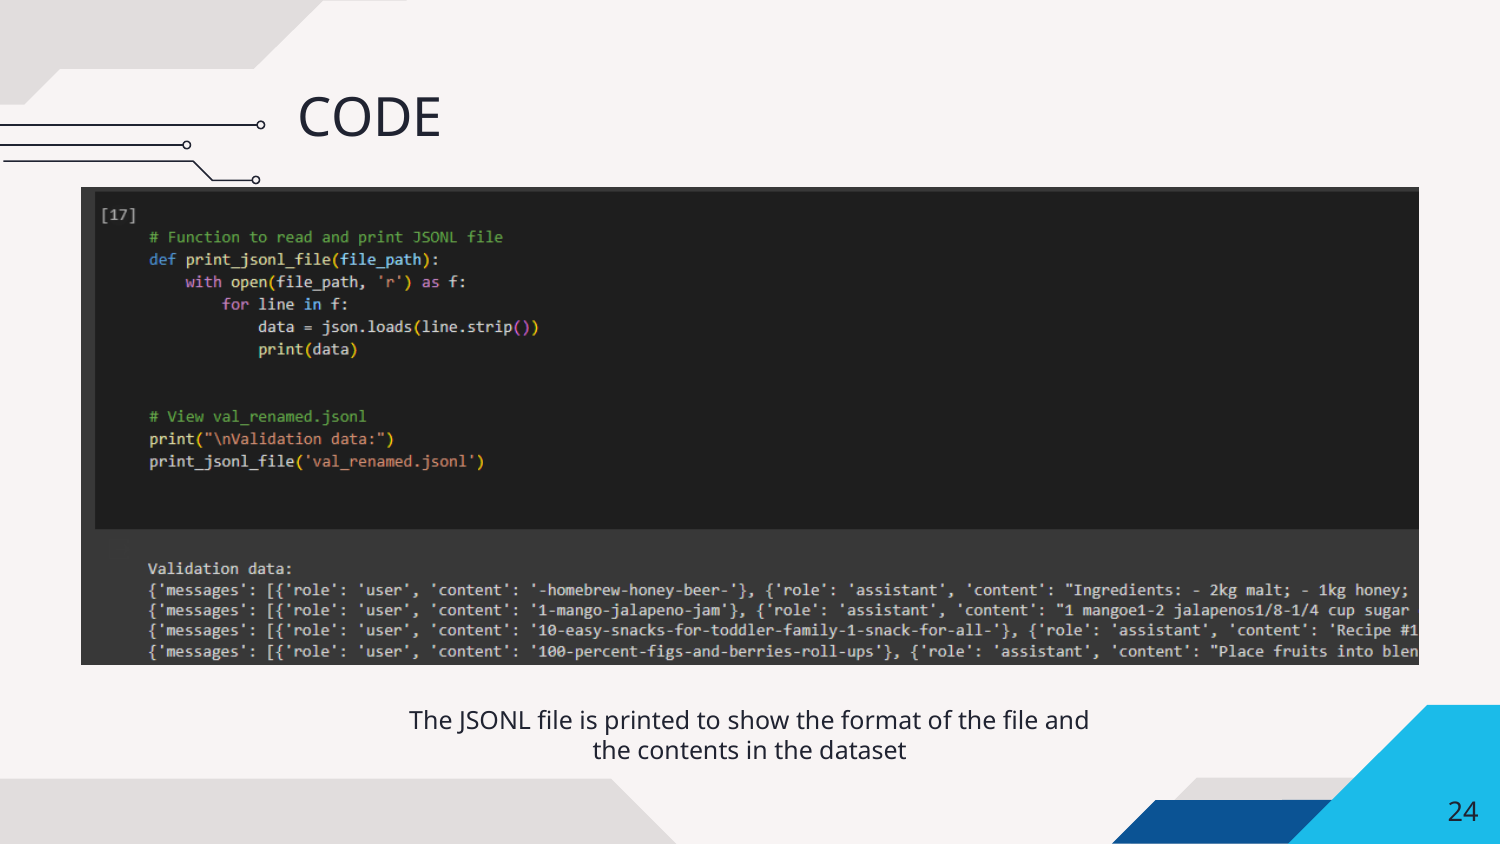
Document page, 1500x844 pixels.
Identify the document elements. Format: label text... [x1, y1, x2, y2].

slide_number ‹#› [1403, 779, 1494, 844]
text_box The JSONL file is printed to show the format of the file and the contents in the dataset [378, 689, 1121, 731]
title CODE [282, 59, 803, 163]
picture [81, 187, 1419, 665]
